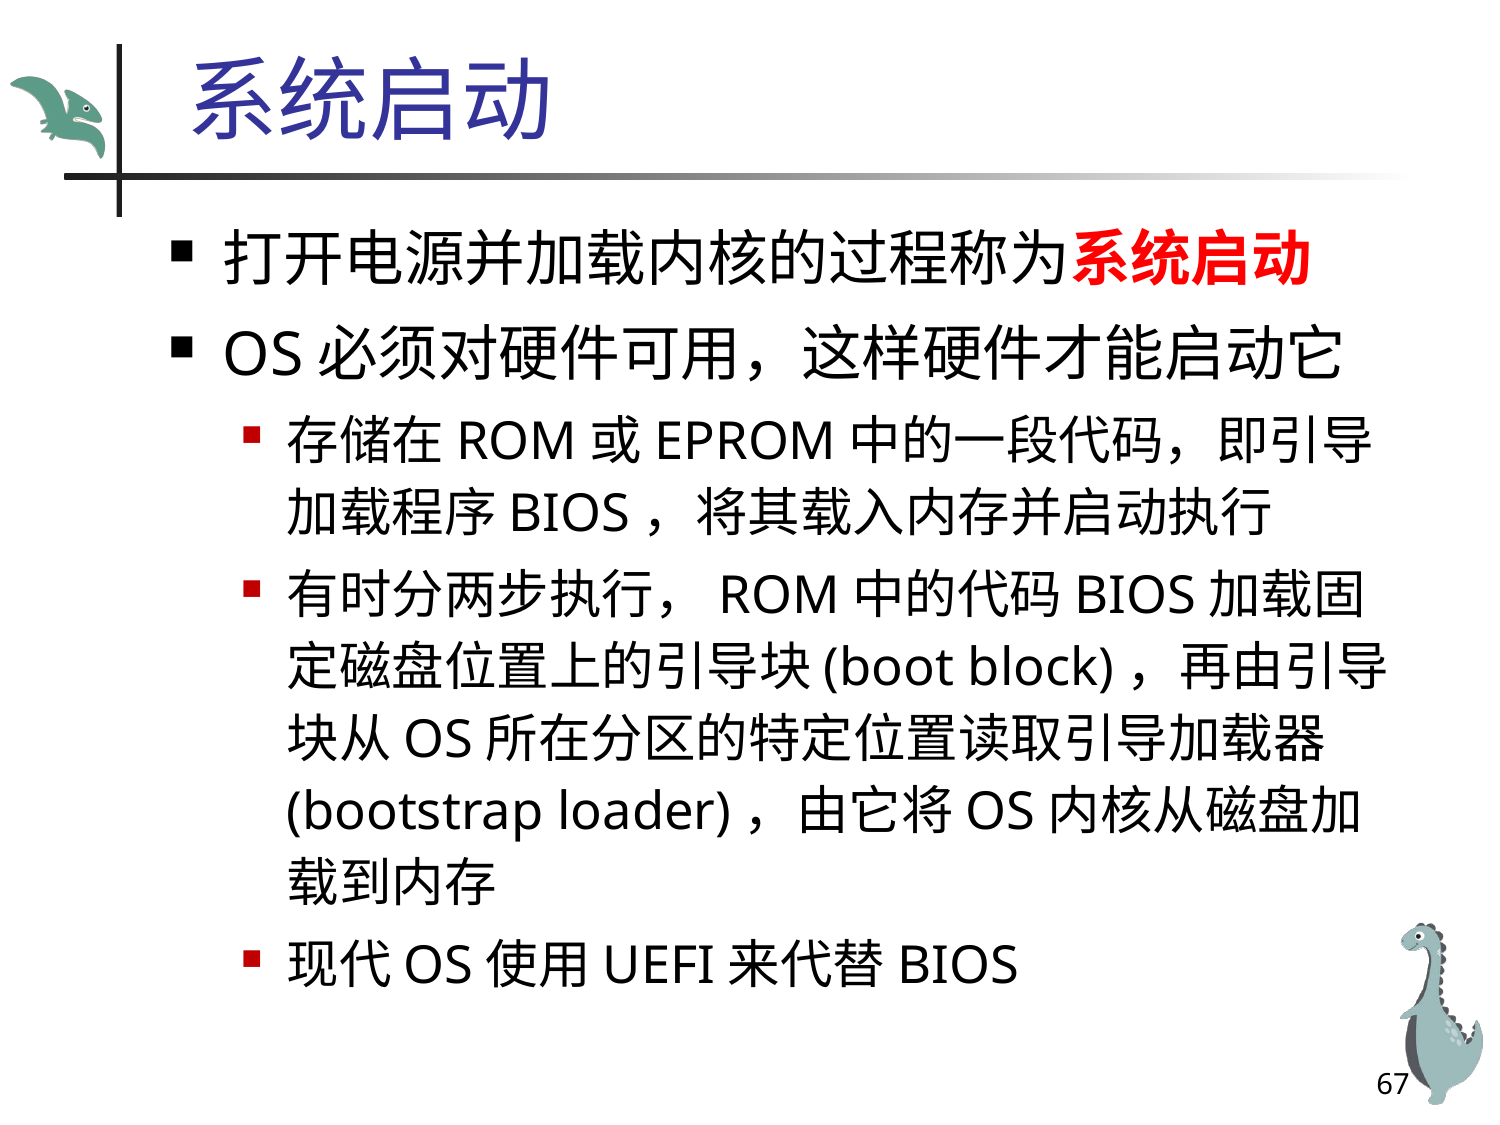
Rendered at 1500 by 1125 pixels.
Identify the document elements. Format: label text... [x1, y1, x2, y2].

picture [1399, 922, 1484, 1105]
list 打开电源并加载内核的过程称为系统启动 OS必须对硬件可用，这样硬件才能启动它 存储在ROM或EPROM中的一段代码，即引导加载程序BIOS，将其载入内存并启动执行 有时分两步执行，ROM中的代码BIOS加载固定磁盘位置上的引导块(boot block)，再由引导块从OS所在分区的特定位置读取引导加载器(bootstrap loader)，由它将OS内核从磁盘加载到内存 现代OS使用UEFI来代替BIOS [153, 202, 1429, 1006]
slide_number 67 [1112, 1037, 1426, 1113]
title 系统启动 [171, 36, 1459, 160]
picture [10, 52, 119, 178]
